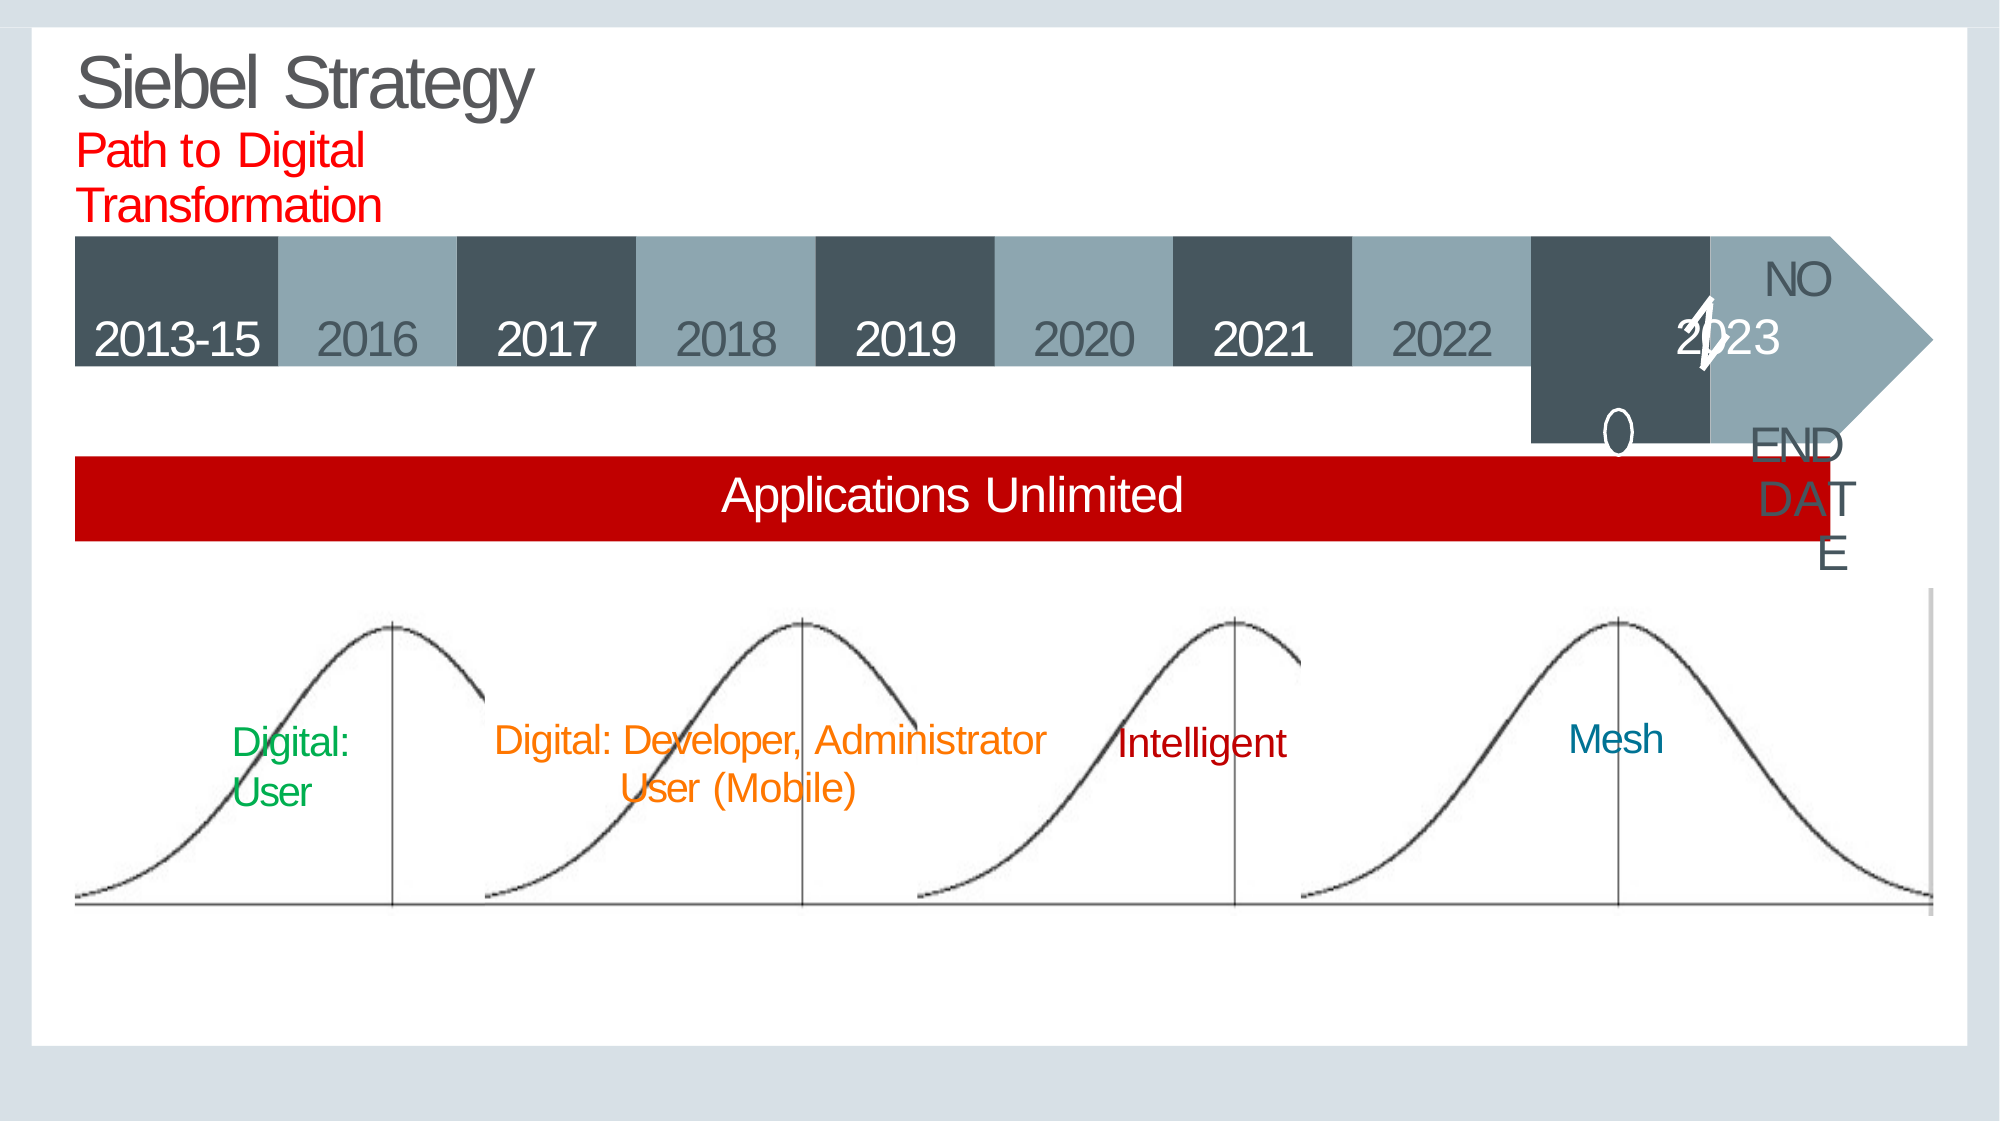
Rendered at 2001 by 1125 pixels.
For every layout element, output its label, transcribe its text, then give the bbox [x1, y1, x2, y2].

title Siebel Strategy Path to Digital Transformation [72, 36, 683, 233]
text_box 2019 [815, 236, 994, 367]
text_box [917, 588, 1300, 916]
text_box NO 2023 END DATE [1530, 247, 1851, 581]
text_box [1531, 236, 1711, 247]
text_box [1300, 588, 1934, 916]
text_box 2018 [636, 236, 815, 367]
text_box 2021 [1173, 236, 1352, 367]
text_box 2020 [994, 236, 1173, 367]
text_box [484, 589, 917, 916]
text_box [75, 523, 1530, 542]
text_box Intelligent [1114, 713, 1290, 766]
text_box Digital: User [229, 712, 441, 815]
text_box [1711, 236, 1841, 247]
text_box Digital: Developer, Administrator User (Mobile) [491, 713, 1048, 811]
text_box 2013-15 [75, 236, 278, 367]
text_box 2016 [278, 236, 457, 367]
text_box 2017 [457, 236, 636, 367]
text_box [75, 456, 1530, 460]
text_box [1851, 257, 1934, 423]
text_box [1604, 409, 1633, 456]
text_box [74, 593, 484, 916]
text_box Mesh [1565, 709, 1665, 762]
text_box 2022 [1352, 236, 1531, 367]
text_box Applications Unlimited [75, 460, 1530, 523]
